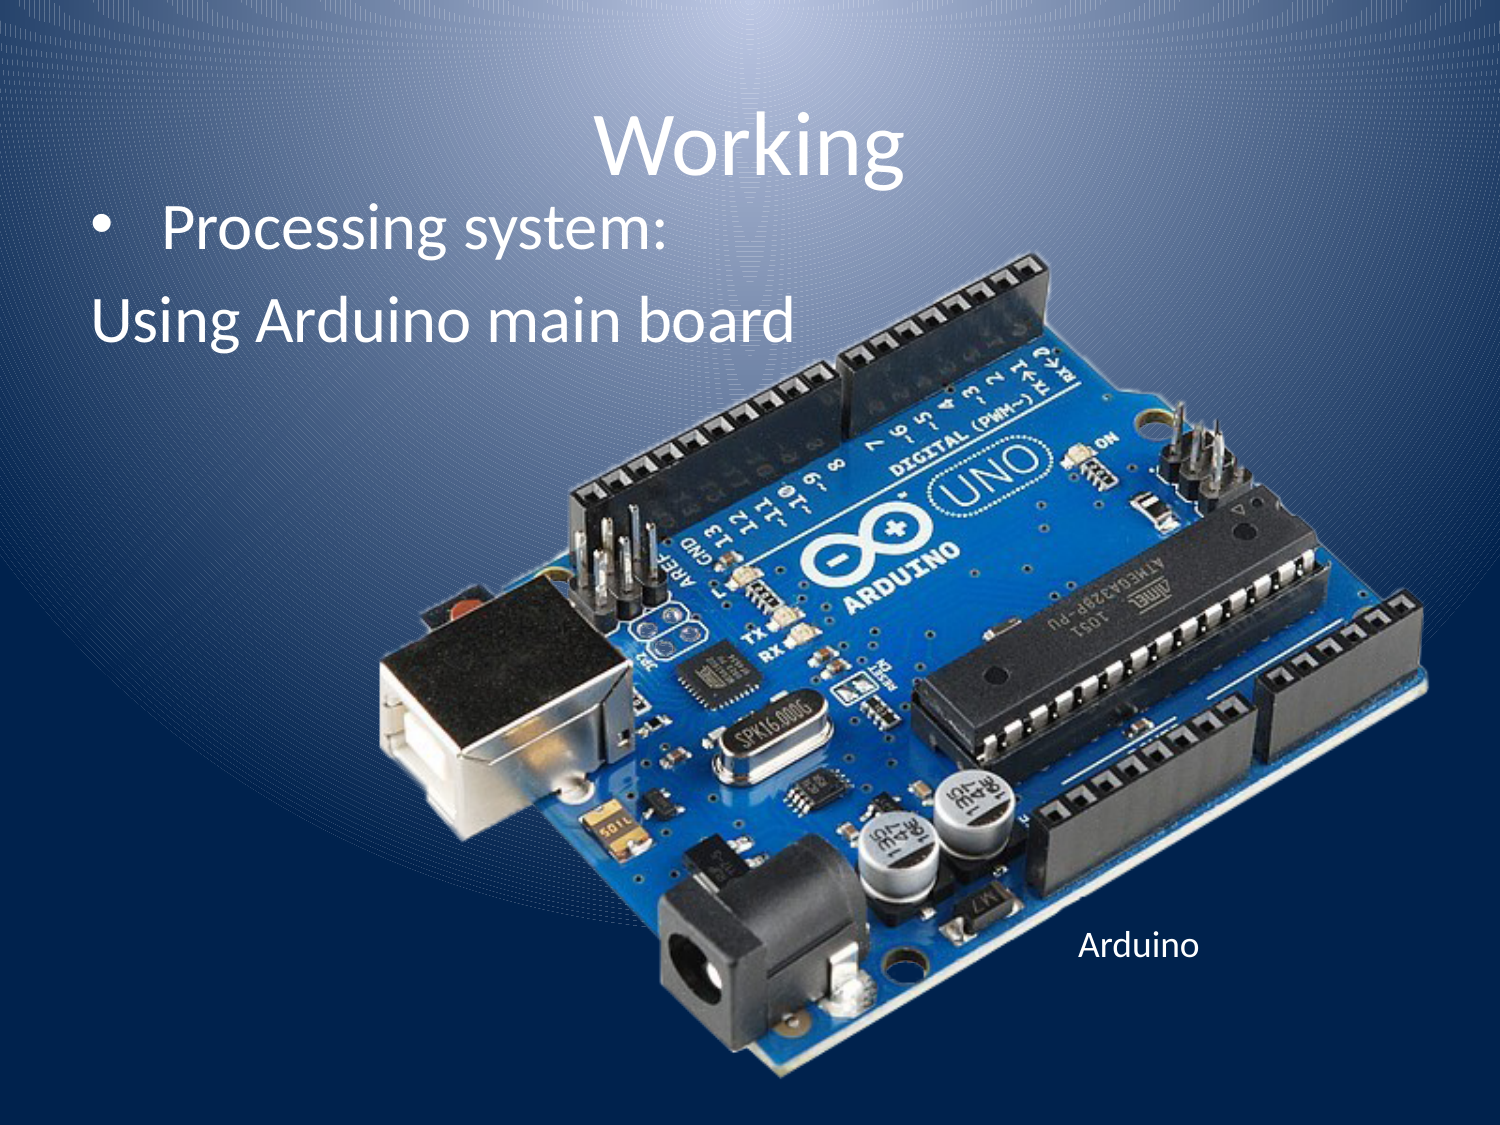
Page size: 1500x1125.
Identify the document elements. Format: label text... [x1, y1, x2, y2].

picture [374, 249, 1438, 1088]
title Working [75, 45, 1425, 174]
list Processing system: Using Arduino main board [75, 174, 1425, 413]
